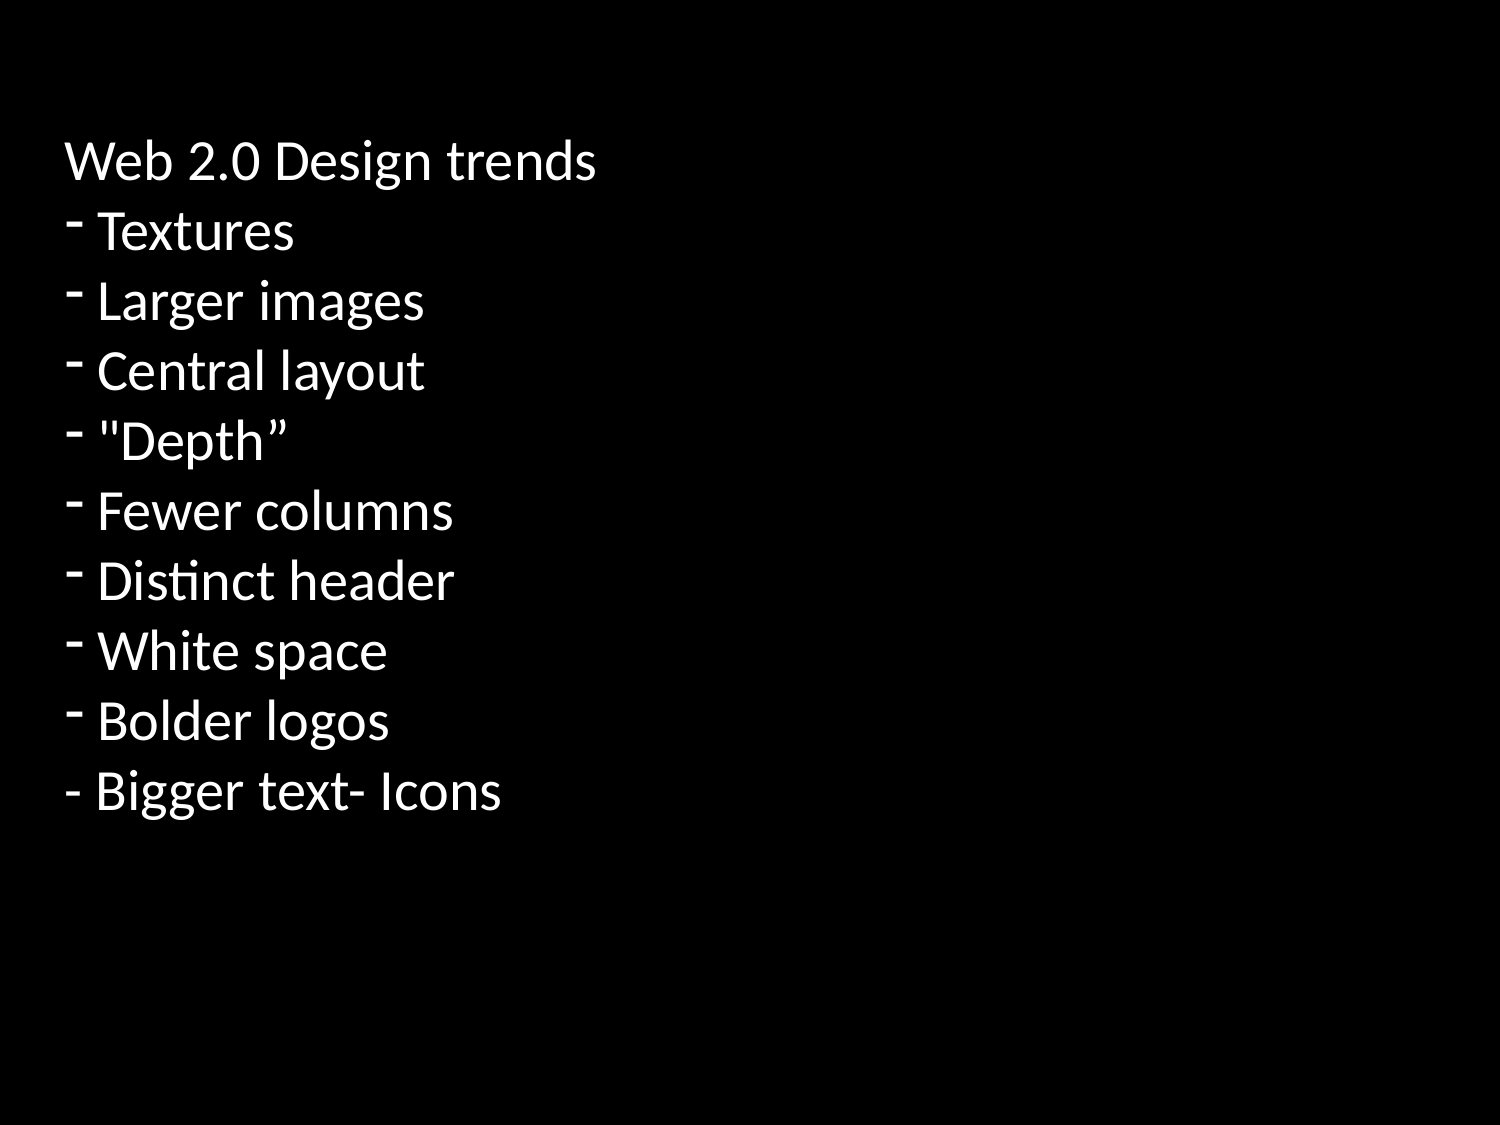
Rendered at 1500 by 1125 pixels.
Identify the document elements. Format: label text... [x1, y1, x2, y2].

text_box Web 2.0 Design trends Textures Larger images Central layout "Depth” Fewer columns Distinct header White space Bolder logos - Bigger text- Icons [49, 24, 1388, 830]
